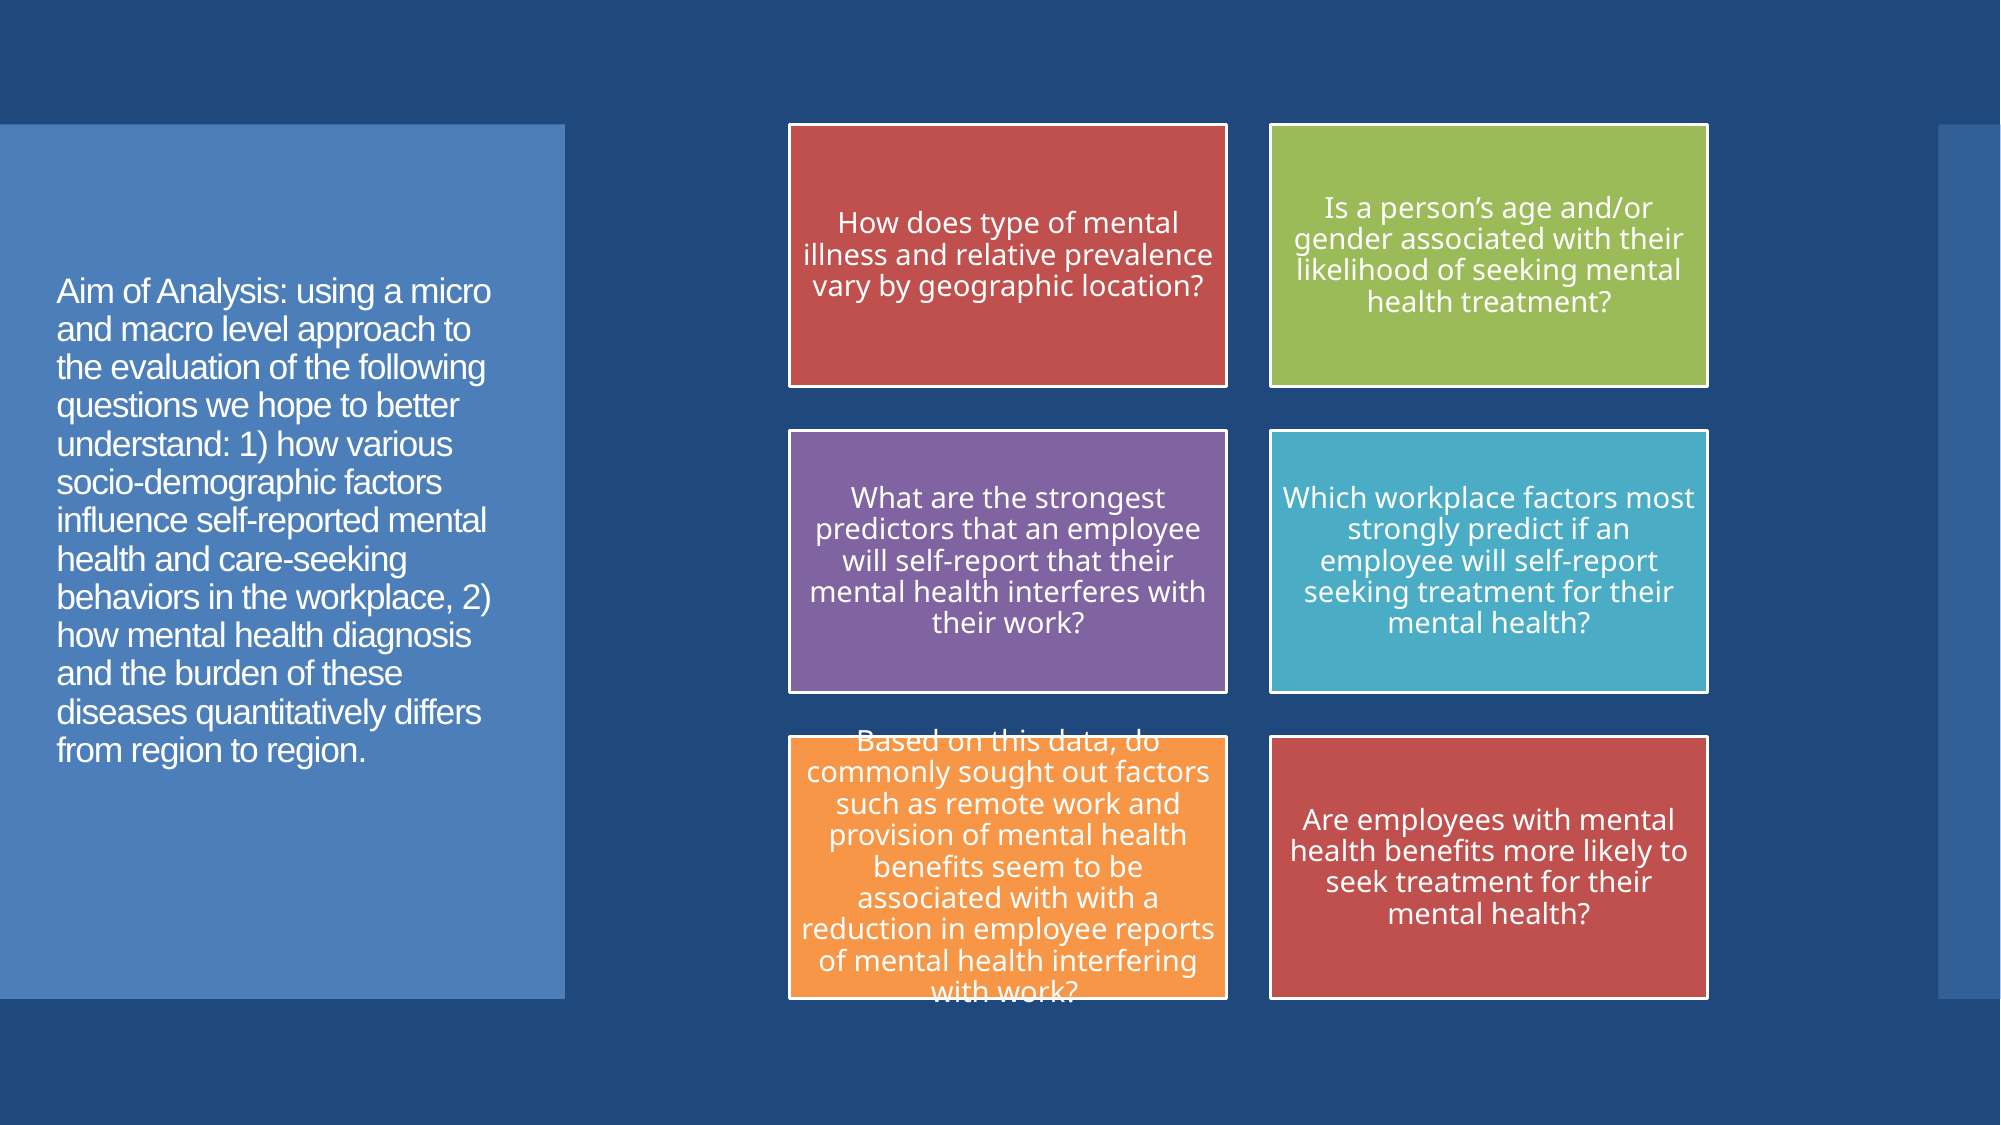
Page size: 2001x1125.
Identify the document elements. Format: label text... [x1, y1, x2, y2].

title Aim of Analysis: using a micro and macro level approach to the evaluation of the following questions we hope to better understand: 1) how various socio-demographic factors influence self-reported mental health and care-seeking behaviors in the workplace, 2) how mental health diagnosis and the burden of these diseases quantitatively differs from region to region. [41, 184, 525, 940]
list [665, 124, 1832, 1000]
